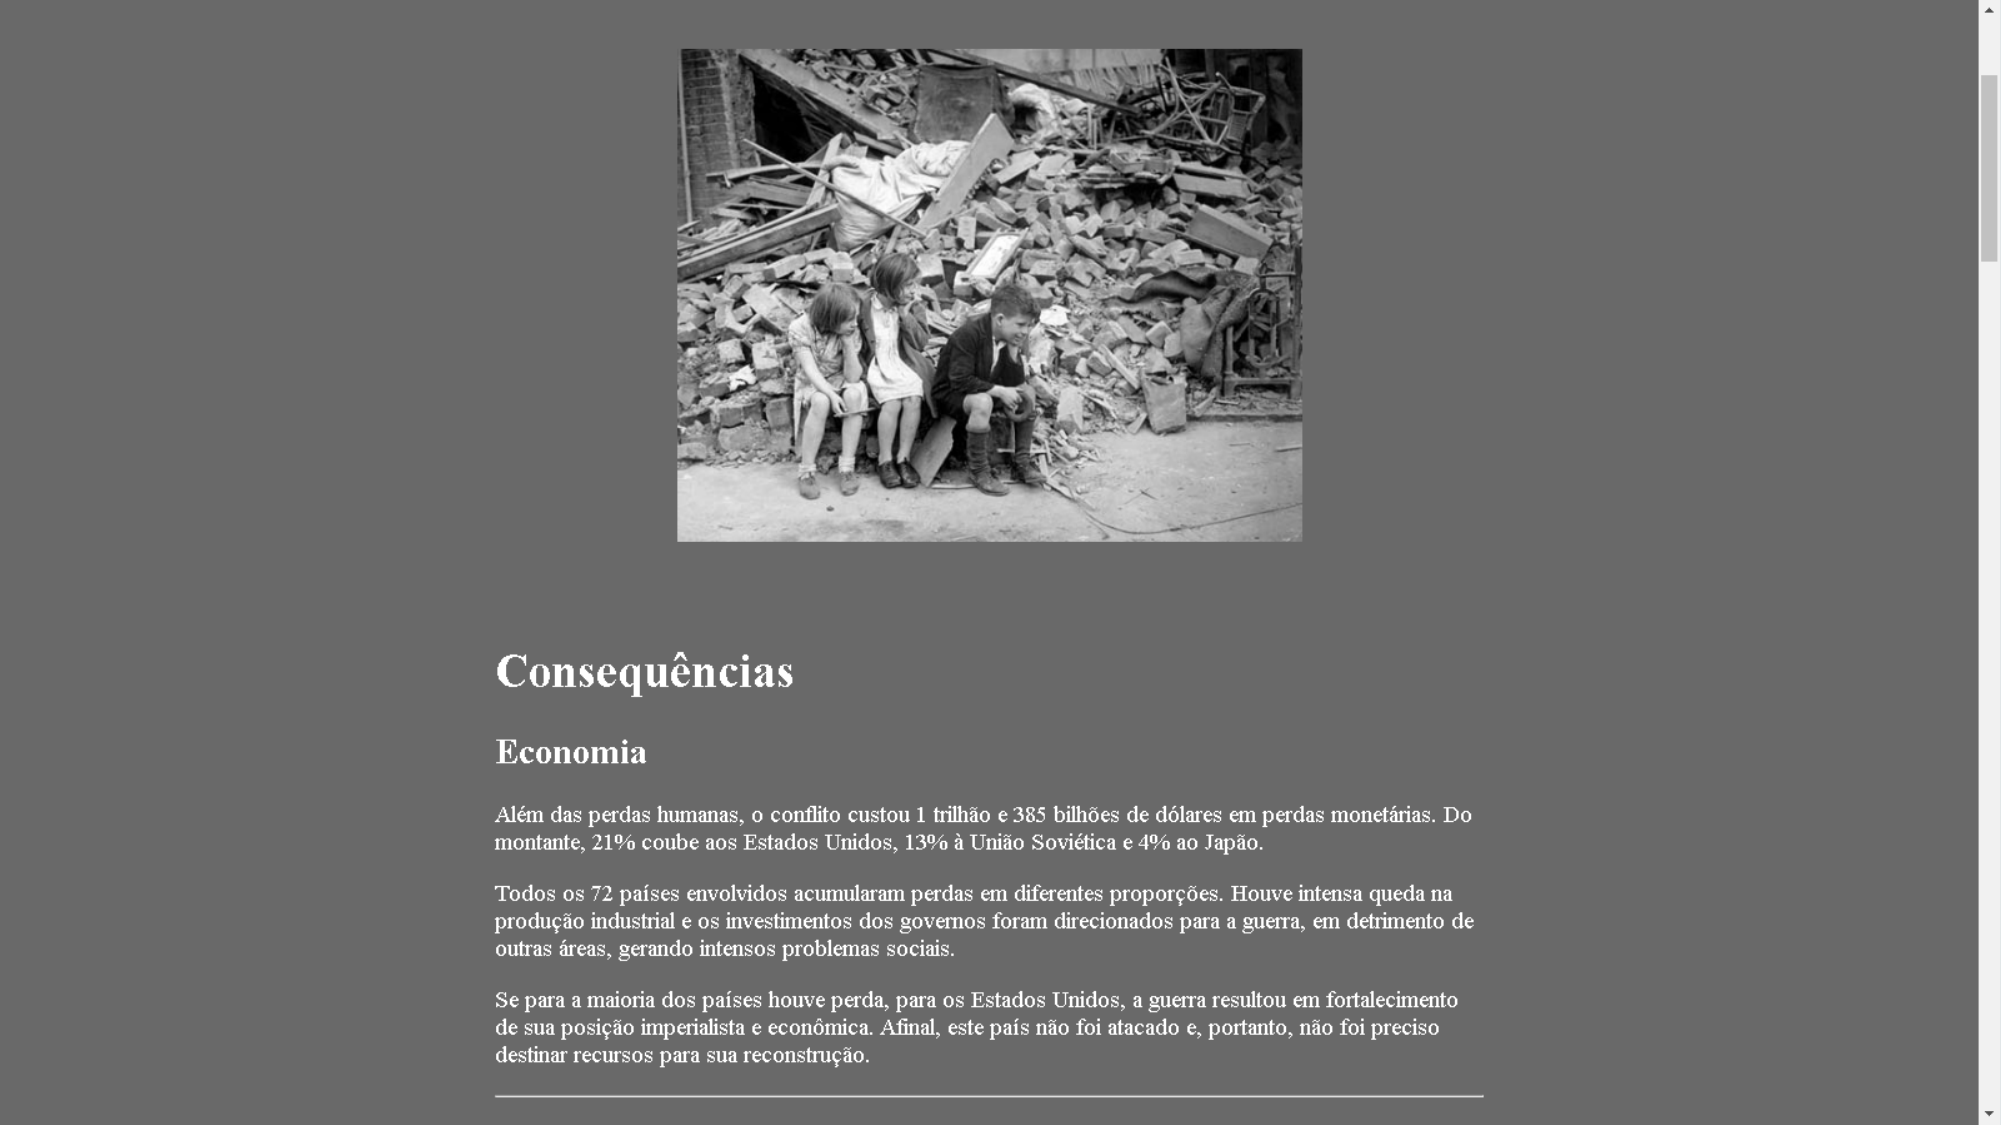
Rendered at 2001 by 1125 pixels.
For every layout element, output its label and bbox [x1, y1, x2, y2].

list [0, 0, 2000, 1125]
